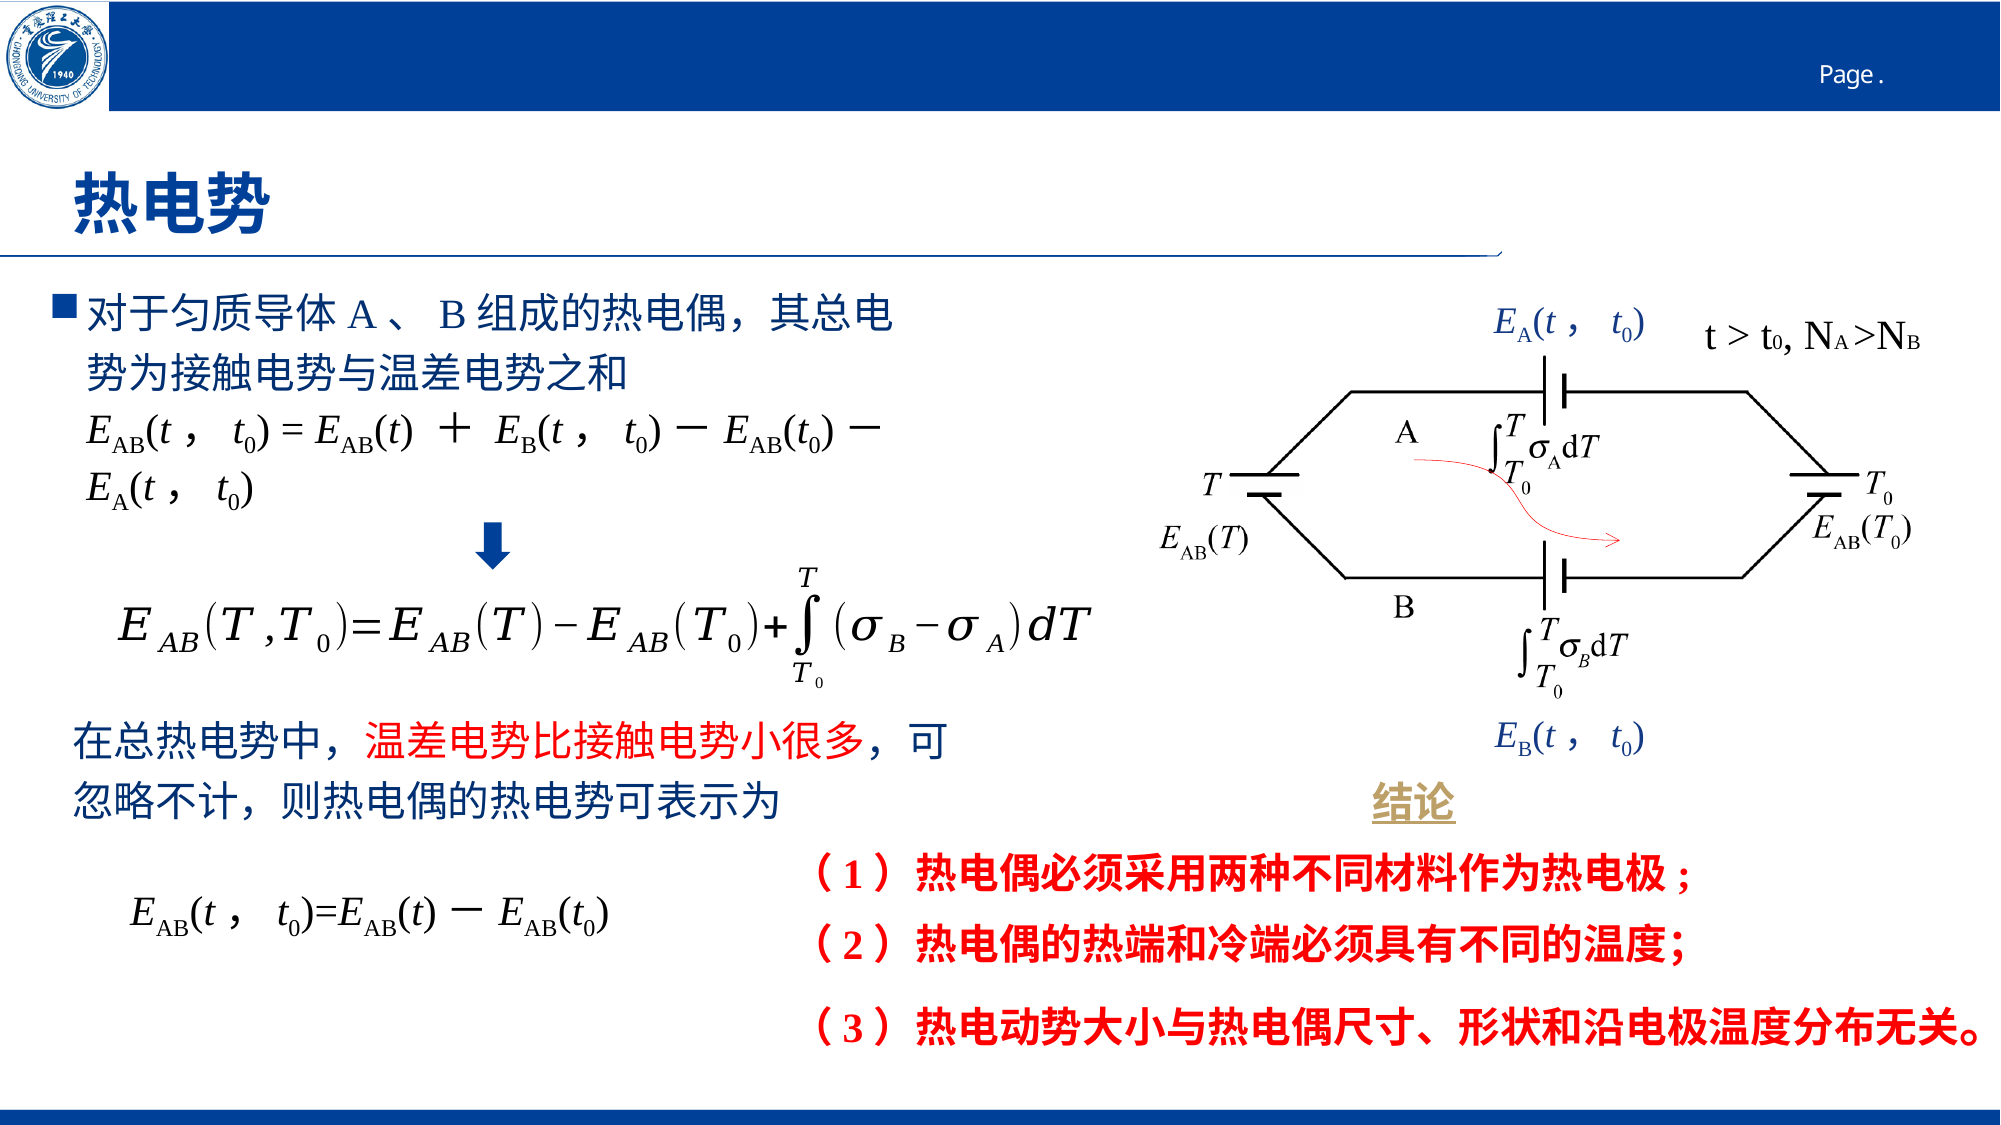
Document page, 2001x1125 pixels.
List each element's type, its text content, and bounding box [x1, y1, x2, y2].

text_box 结论 （1）热电偶必须采用两种不同材料作为热电极; （2）热电偶的热端和冷端必须具有不同的温度； （3）热电动势大小与热电偶尺寸、形状和沿电极温度分布无关。 [776, 768, 2000, 1060]
picture [0, 2, 109, 112]
text_box EAB(t，t0)=EAB(t)－EAB(t0) [115, 876, 695, 949]
text_box EAB(t，t0) = EAB(t) ＋ EB(t，t0)－EAB(t0)－ EA(t，t0) [71, 393, 1003, 523]
title 热电势 [57, 160, 351, 255]
text_box [472, 521, 513, 572]
text_box t > t0, NA >NB [1696, 300, 1936, 365]
list 对于匀质导体A、B组成的热电偶，其总电势为接触电势与温差电势之和 [34, 269, 916, 445]
text_box EA(t，t0) [1479, 288, 1696, 349]
text_box [343, 23, 1687, 137]
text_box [1414, 459, 1620, 541]
text_box EB(t，t0) [1480, 704, 1697, 769]
picture [1155, 349, 1916, 704]
text_box 在总热电势中，温差电势比接触电势小很多，可忽略不计，则热电偶的热电势可表示为 [57, 697, 1004, 832]
